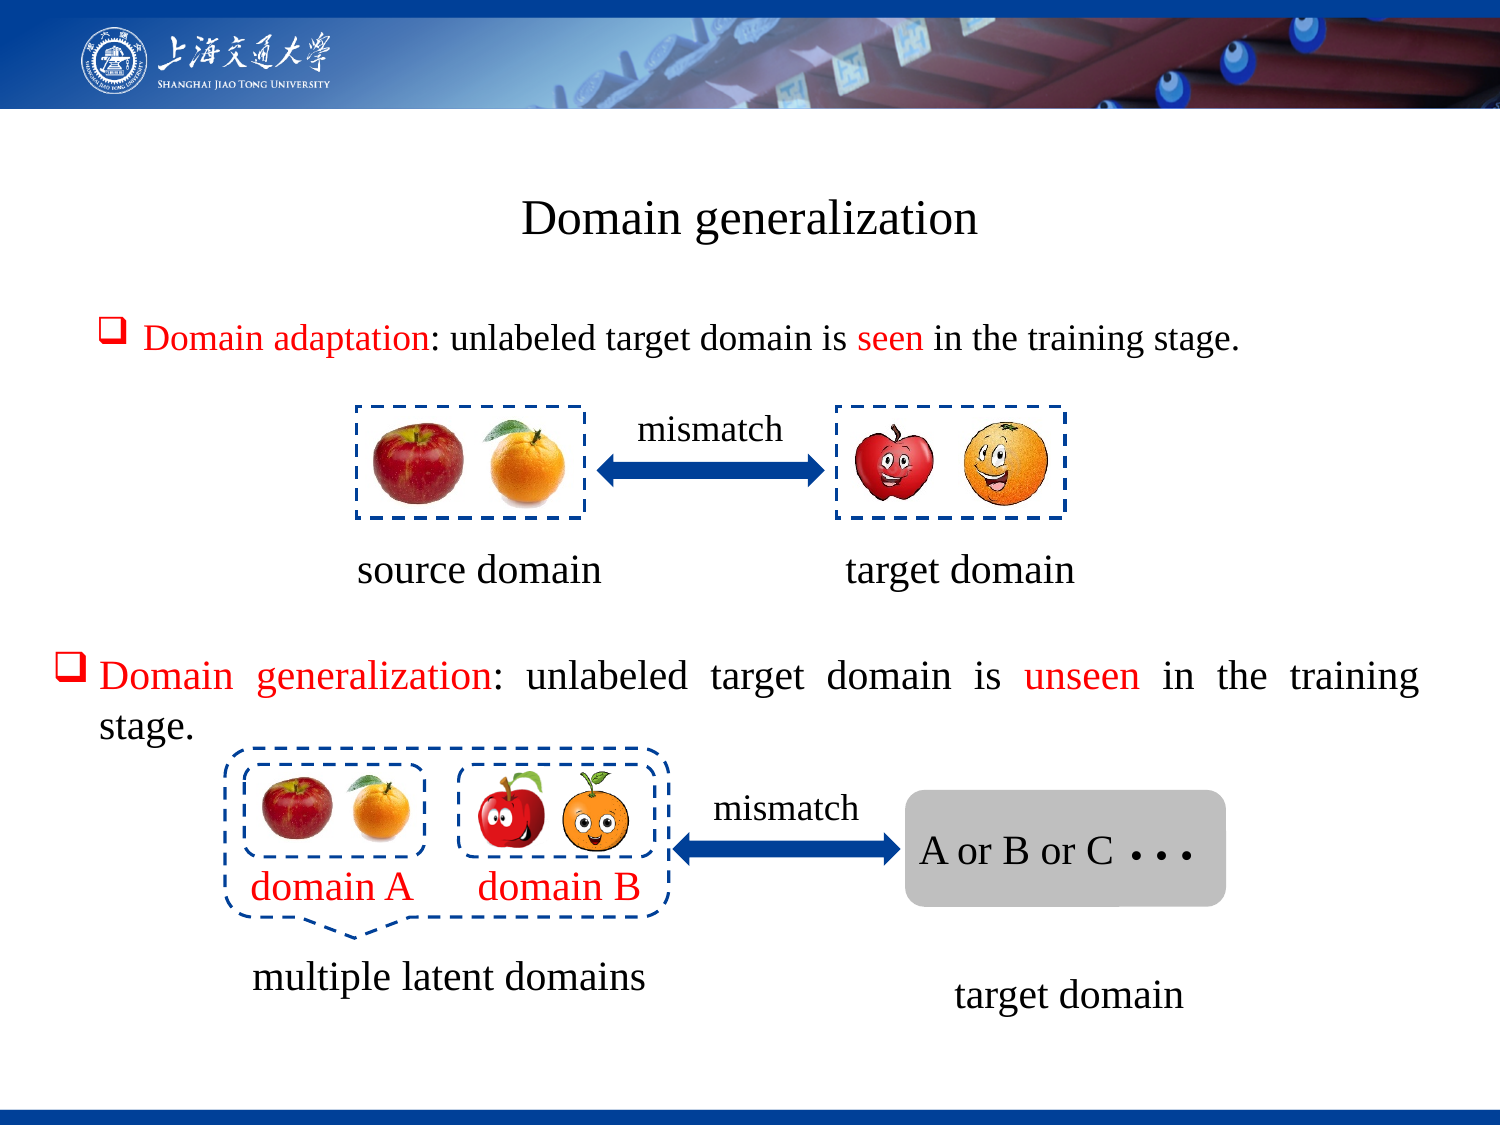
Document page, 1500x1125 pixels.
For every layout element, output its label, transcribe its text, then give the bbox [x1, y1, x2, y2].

picture [850, 418, 940, 508]
text_box Domain generalization: unlabeled target domain is unseen in the training stage. [37, 640, 1435, 756]
picture [364, 416, 471, 509]
text_box target domain [830, 533, 1091, 599]
text_box [905, 791, 1227, 907]
picture [474, 416, 574, 509]
text_box … [1109, 777, 1215, 882]
text_box [670, 829, 903, 869]
text_box [905, 789, 1109, 815]
picture [340, 771, 417, 843]
text_box [835, 405, 1066, 519]
picture [0, 18, 1500, 109]
picture [958, 417, 1051, 508]
picture [256, 771, 338, 843]
text_box [595, 451, 827, 490]
text_box mismatch [698, 775, 875, 836]
text_box A or B or C [903, 815, 1109, 881]
text_box [355, 405, 586, 519]
text_box source domain [342, 533, 618, 599]
picture [555, 766, 636, 856]
text_box domain A [235, 851, 430, 917]
text_box target domain [939, 959, 1200, 1025]
text_box [223, 747, 670, 939]
text_box Domain generalization [506, 177, 994, 252]
text_box mismatch [622, 396, 799, 457]
text_box Domain adaptation: unlabeled target domain is seen in the training stage. [81, 306, 1500, 366]
text_box multiple latent domains [237, 940, 662, 1006]
text_box domain B [462, 851, 657, 917]
picture [478, 771, 549, 848]
